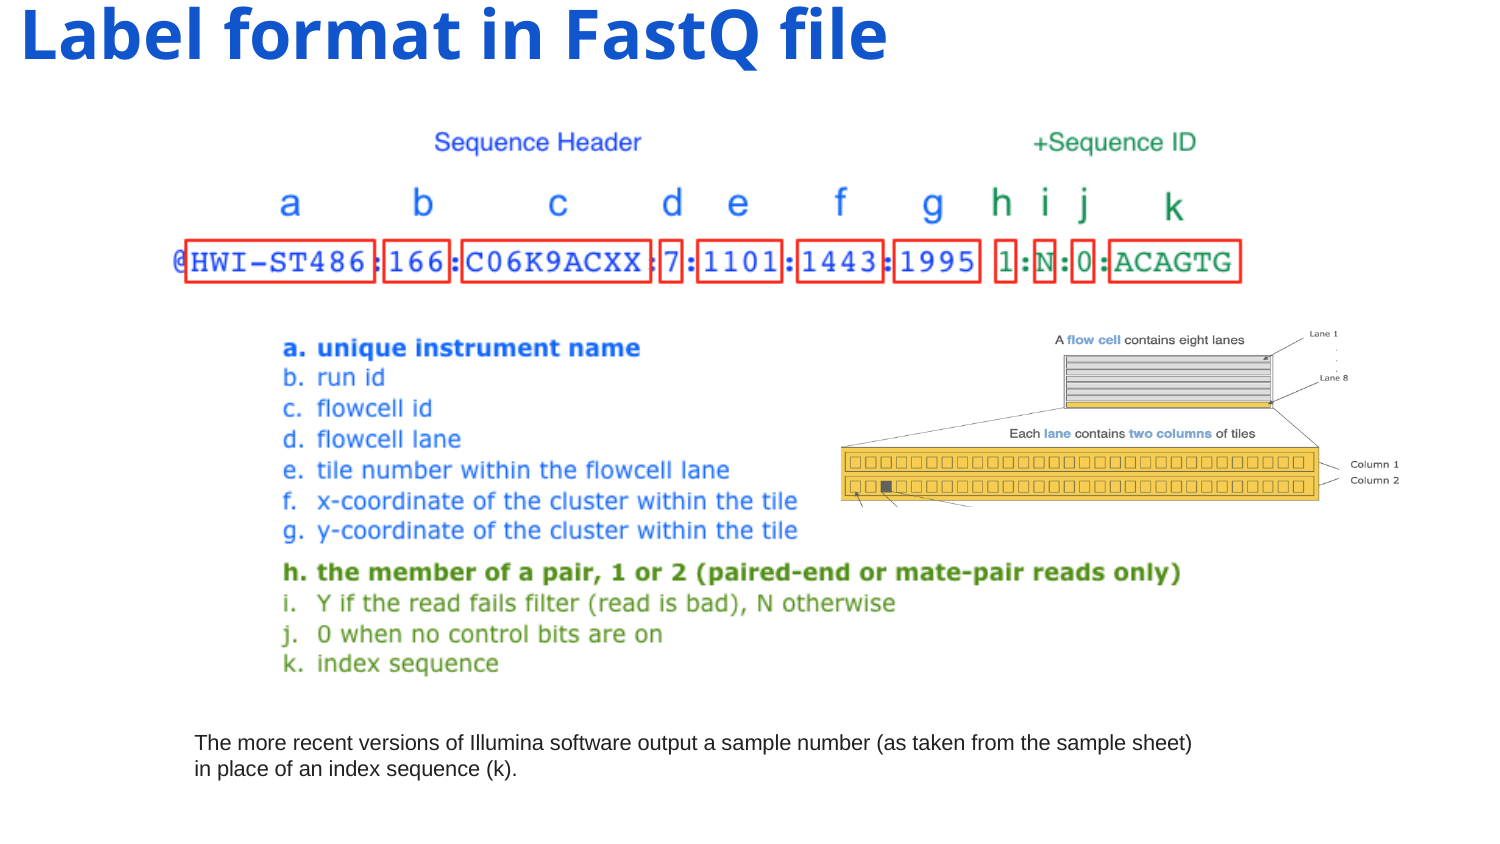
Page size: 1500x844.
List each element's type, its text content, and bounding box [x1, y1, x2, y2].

title Label format in FastQ file [19, 0, 1500, 121]
picture [158, 112, 1409, 703]
text_box The more recent versions of Illumina software output a sample number (as taken from the sample sheet) in place of an index sequence (k). [179, 713, 1229, 797]
